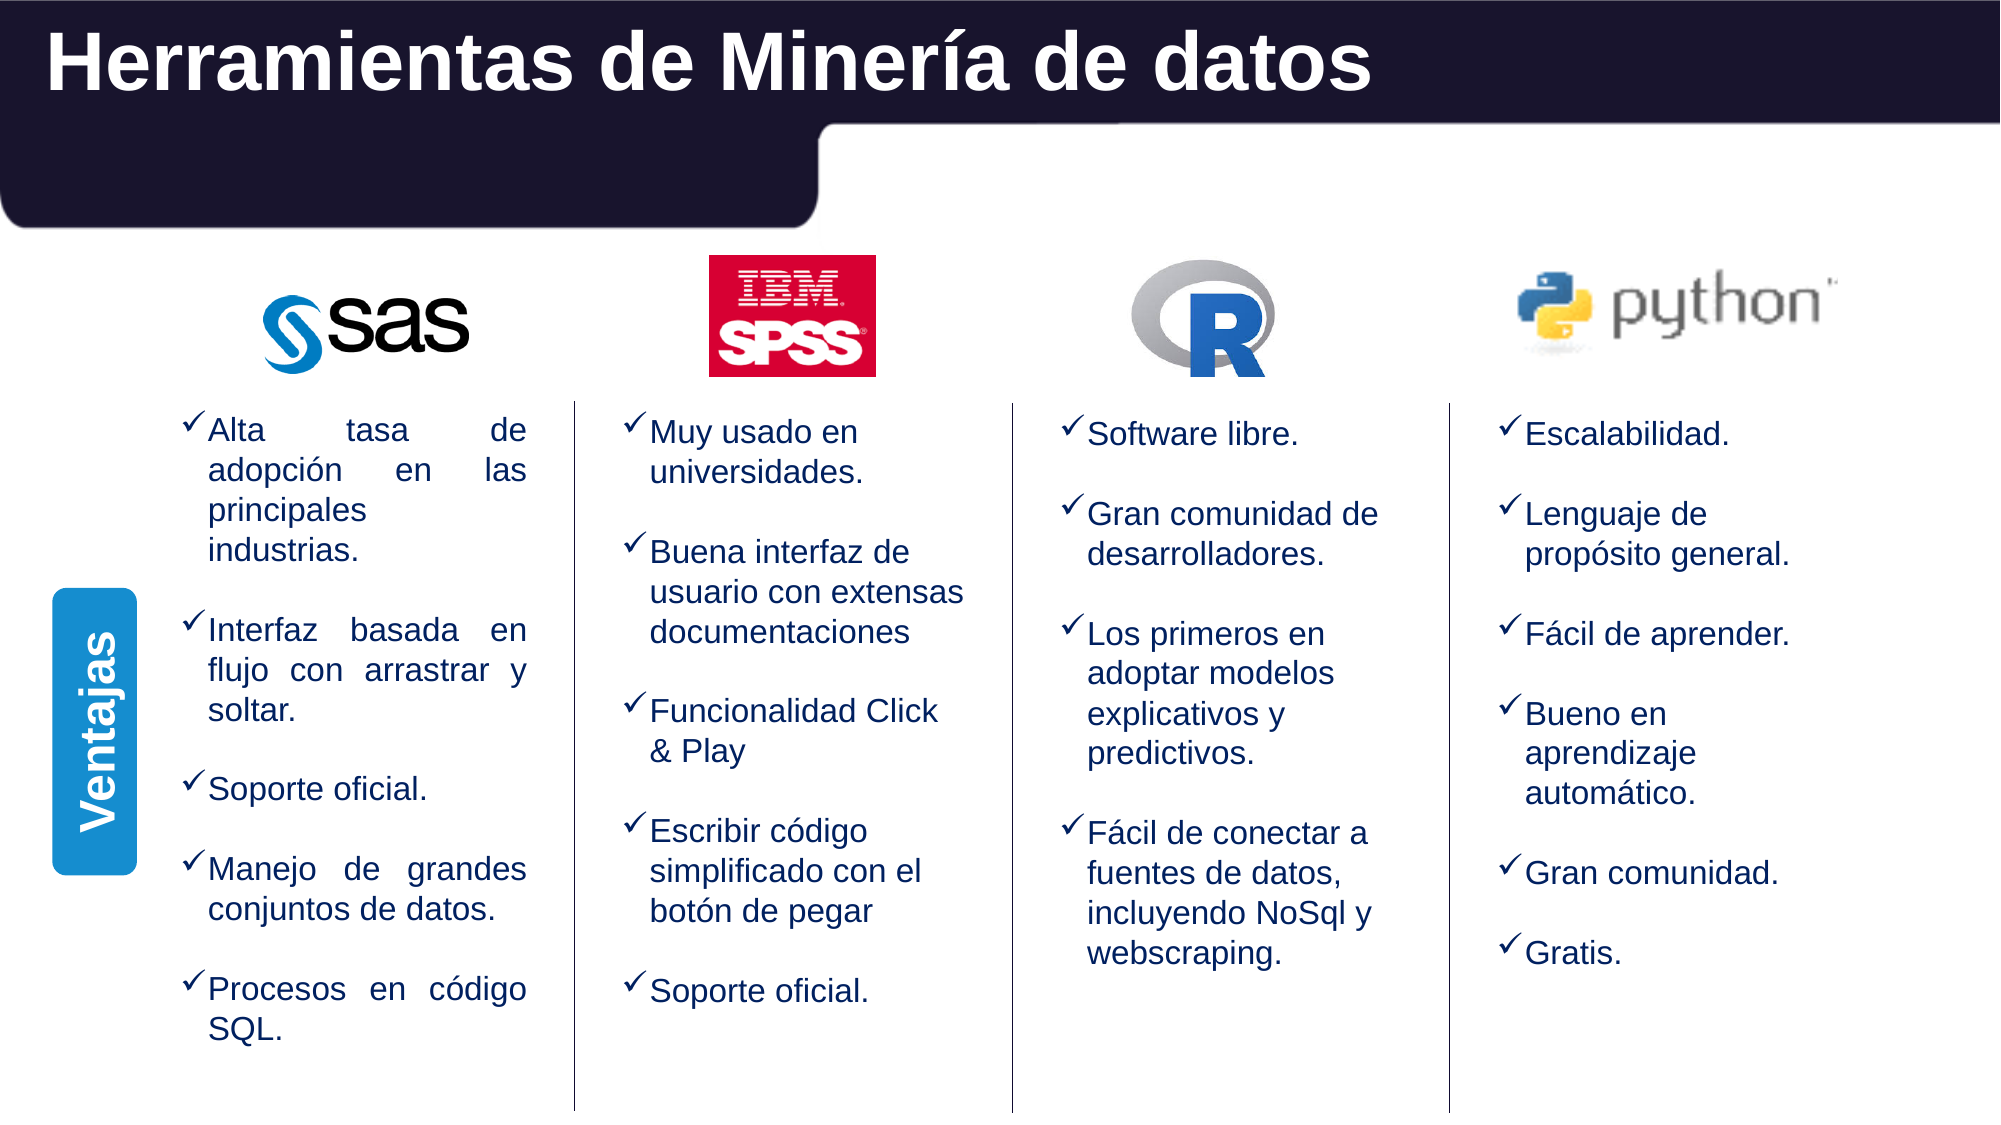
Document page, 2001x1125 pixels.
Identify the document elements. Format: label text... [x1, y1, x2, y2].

picture [0, 0, 2000, 1125]
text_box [52, 253, 1860, 1113]
text_box Herramientas de Minería de datos [0, 0, 1494, 81]
